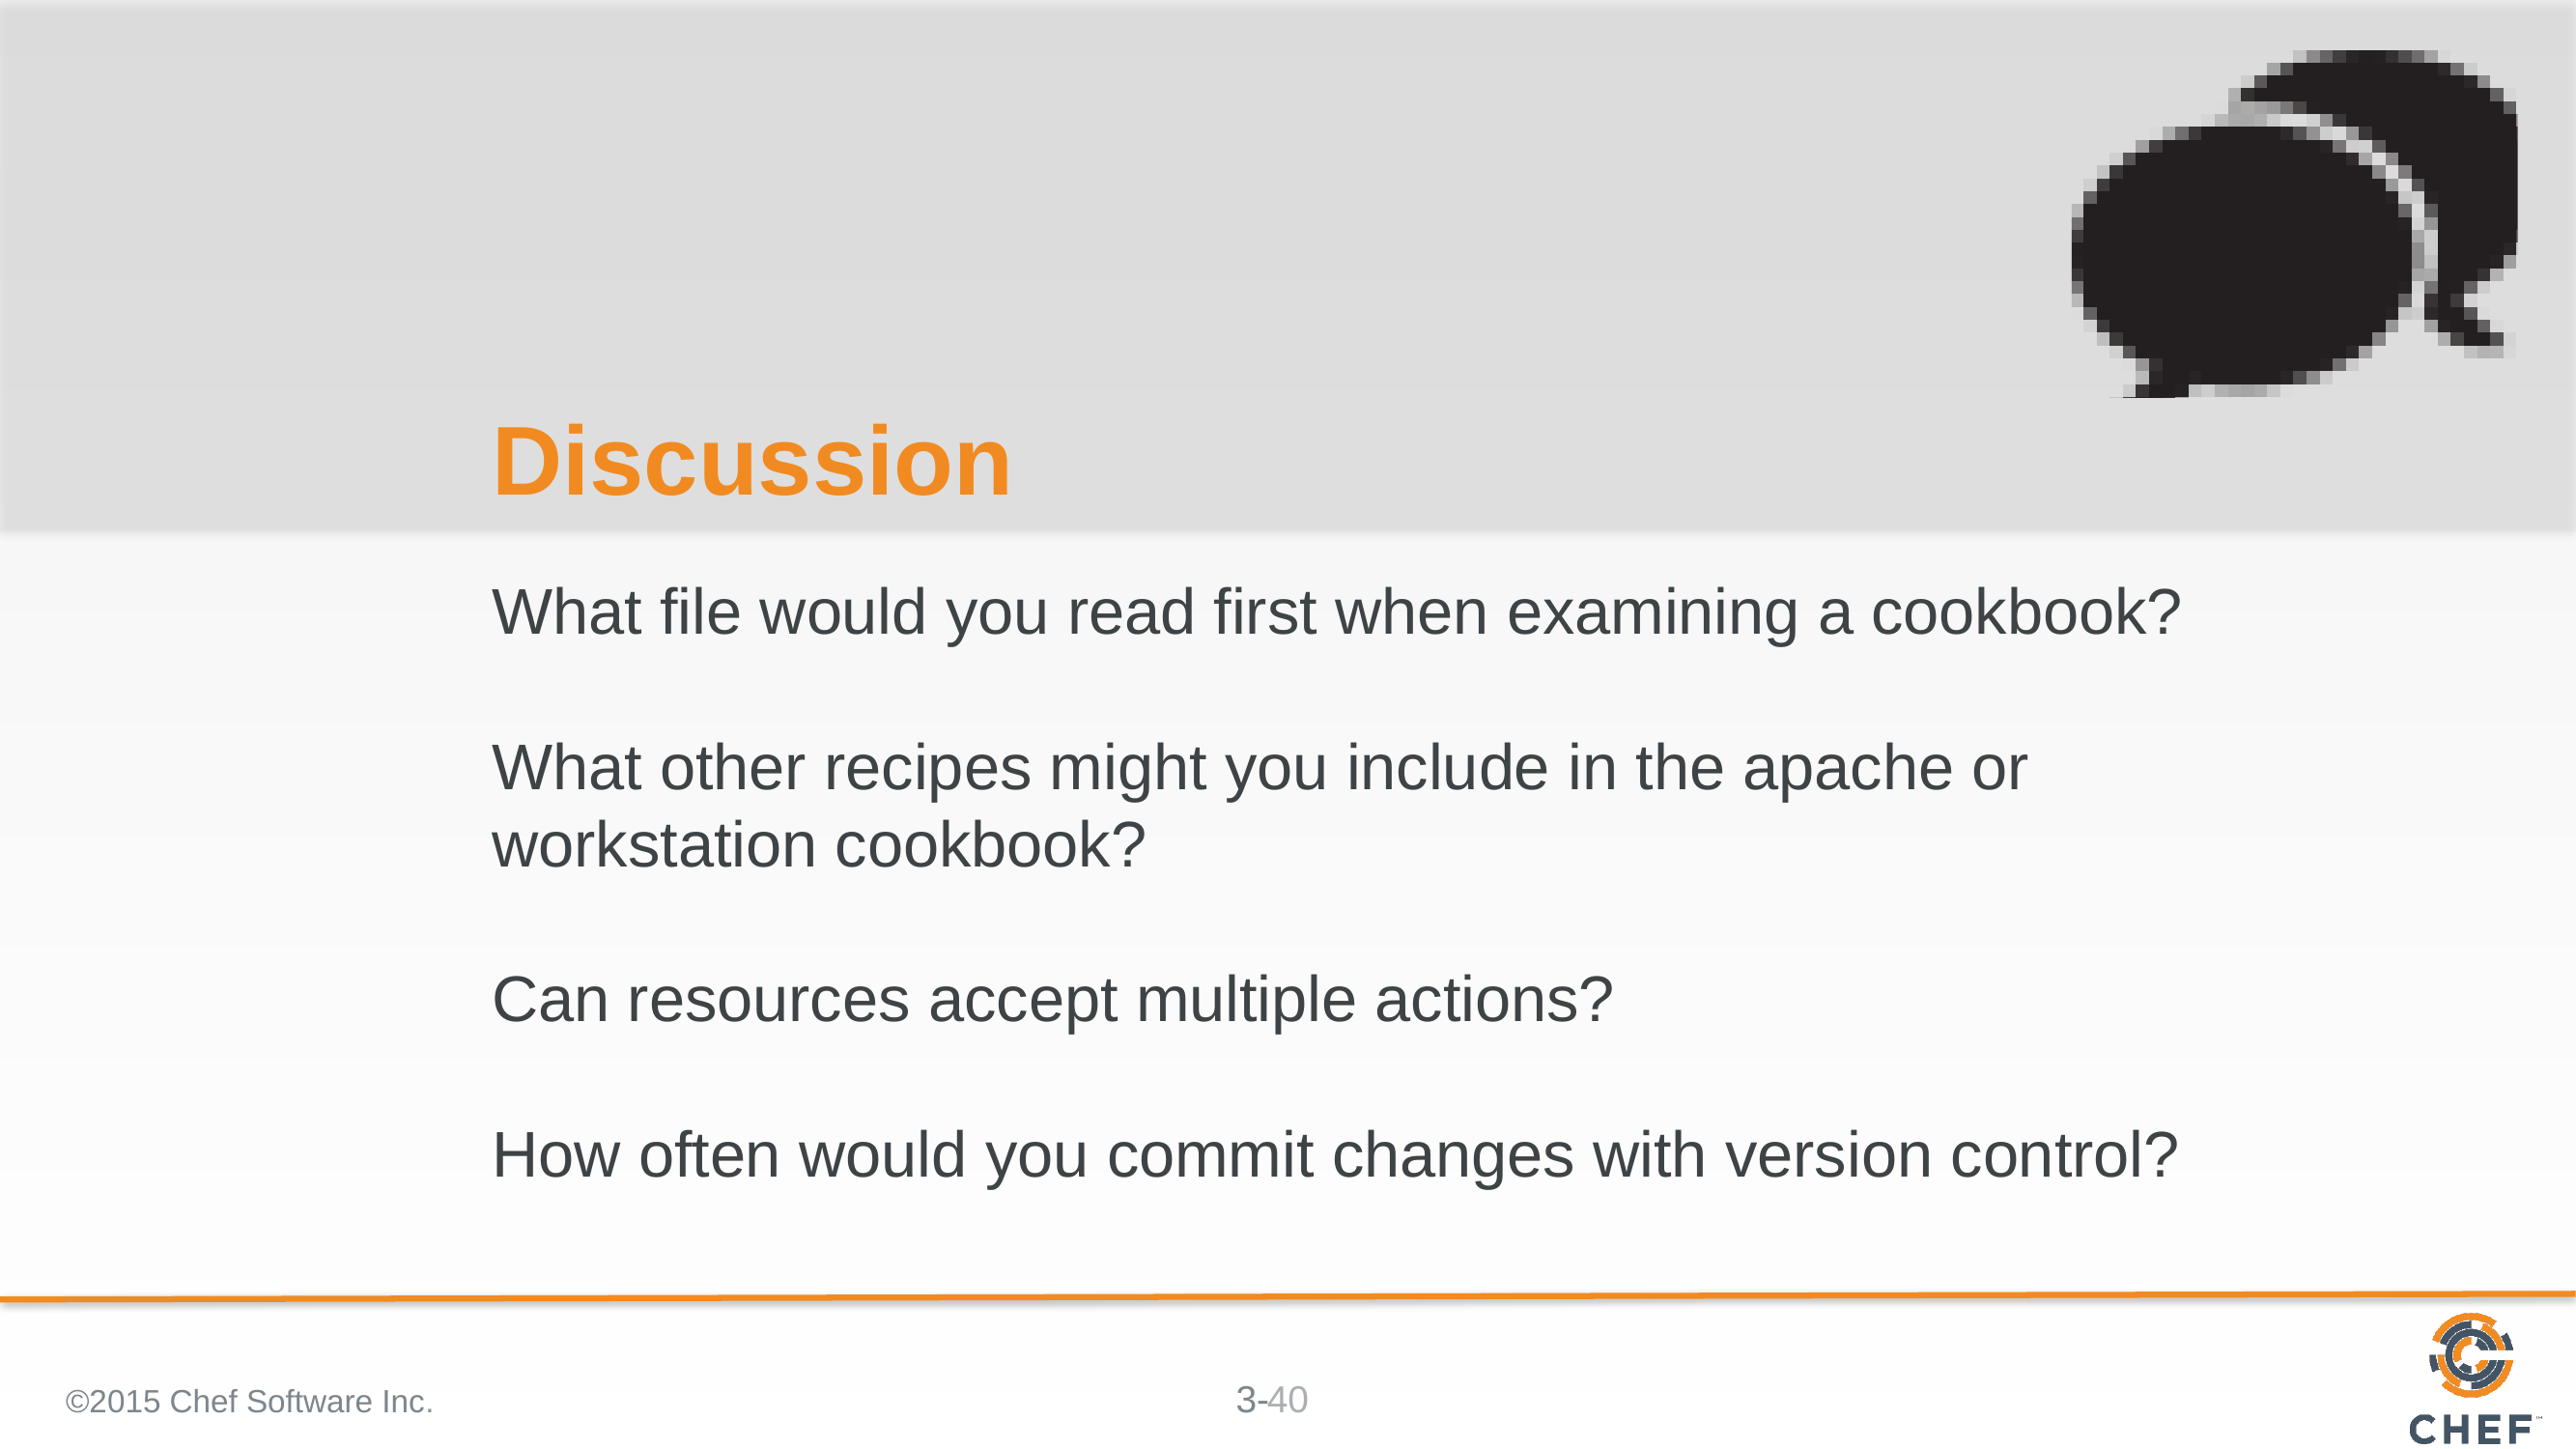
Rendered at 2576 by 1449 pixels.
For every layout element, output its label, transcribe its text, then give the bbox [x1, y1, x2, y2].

picture [2399, 1297, 2550, 1449]
subtitle What file would you read first when examining a cookbook? What other recipes might you include in the apache or workstation cookbook? Can resources accept multiple actions? How often would you commit changes with version control? [477, 554, 2217, 1220]
title Discussion [477, 395, 2217, 531]
footer ©2015 Chef Software Inc. [51, 1359, 952, 1440]
slide_number 40 [998, 1359, 1578, 1437]
